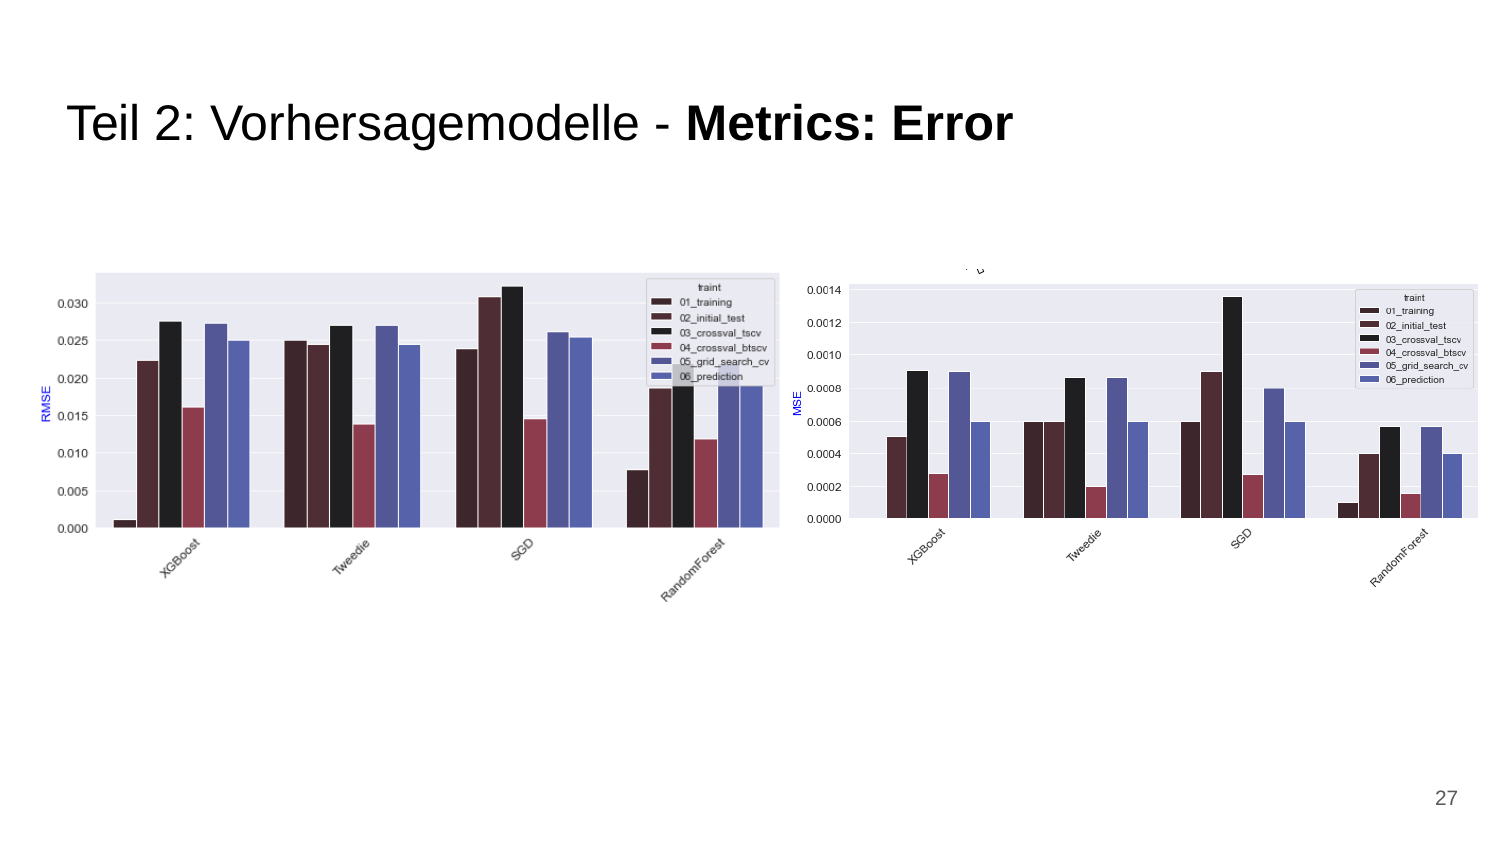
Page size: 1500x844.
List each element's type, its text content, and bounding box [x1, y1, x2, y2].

picture [30, 257, 786, 605]
slide_number ‹#› [1379, 764, 1470, 830]
picture [788, 269, 1500, 590]
title Teil 2: Vorhersagemodelle - Metrics: Error [51, 72, 1449, 167]
